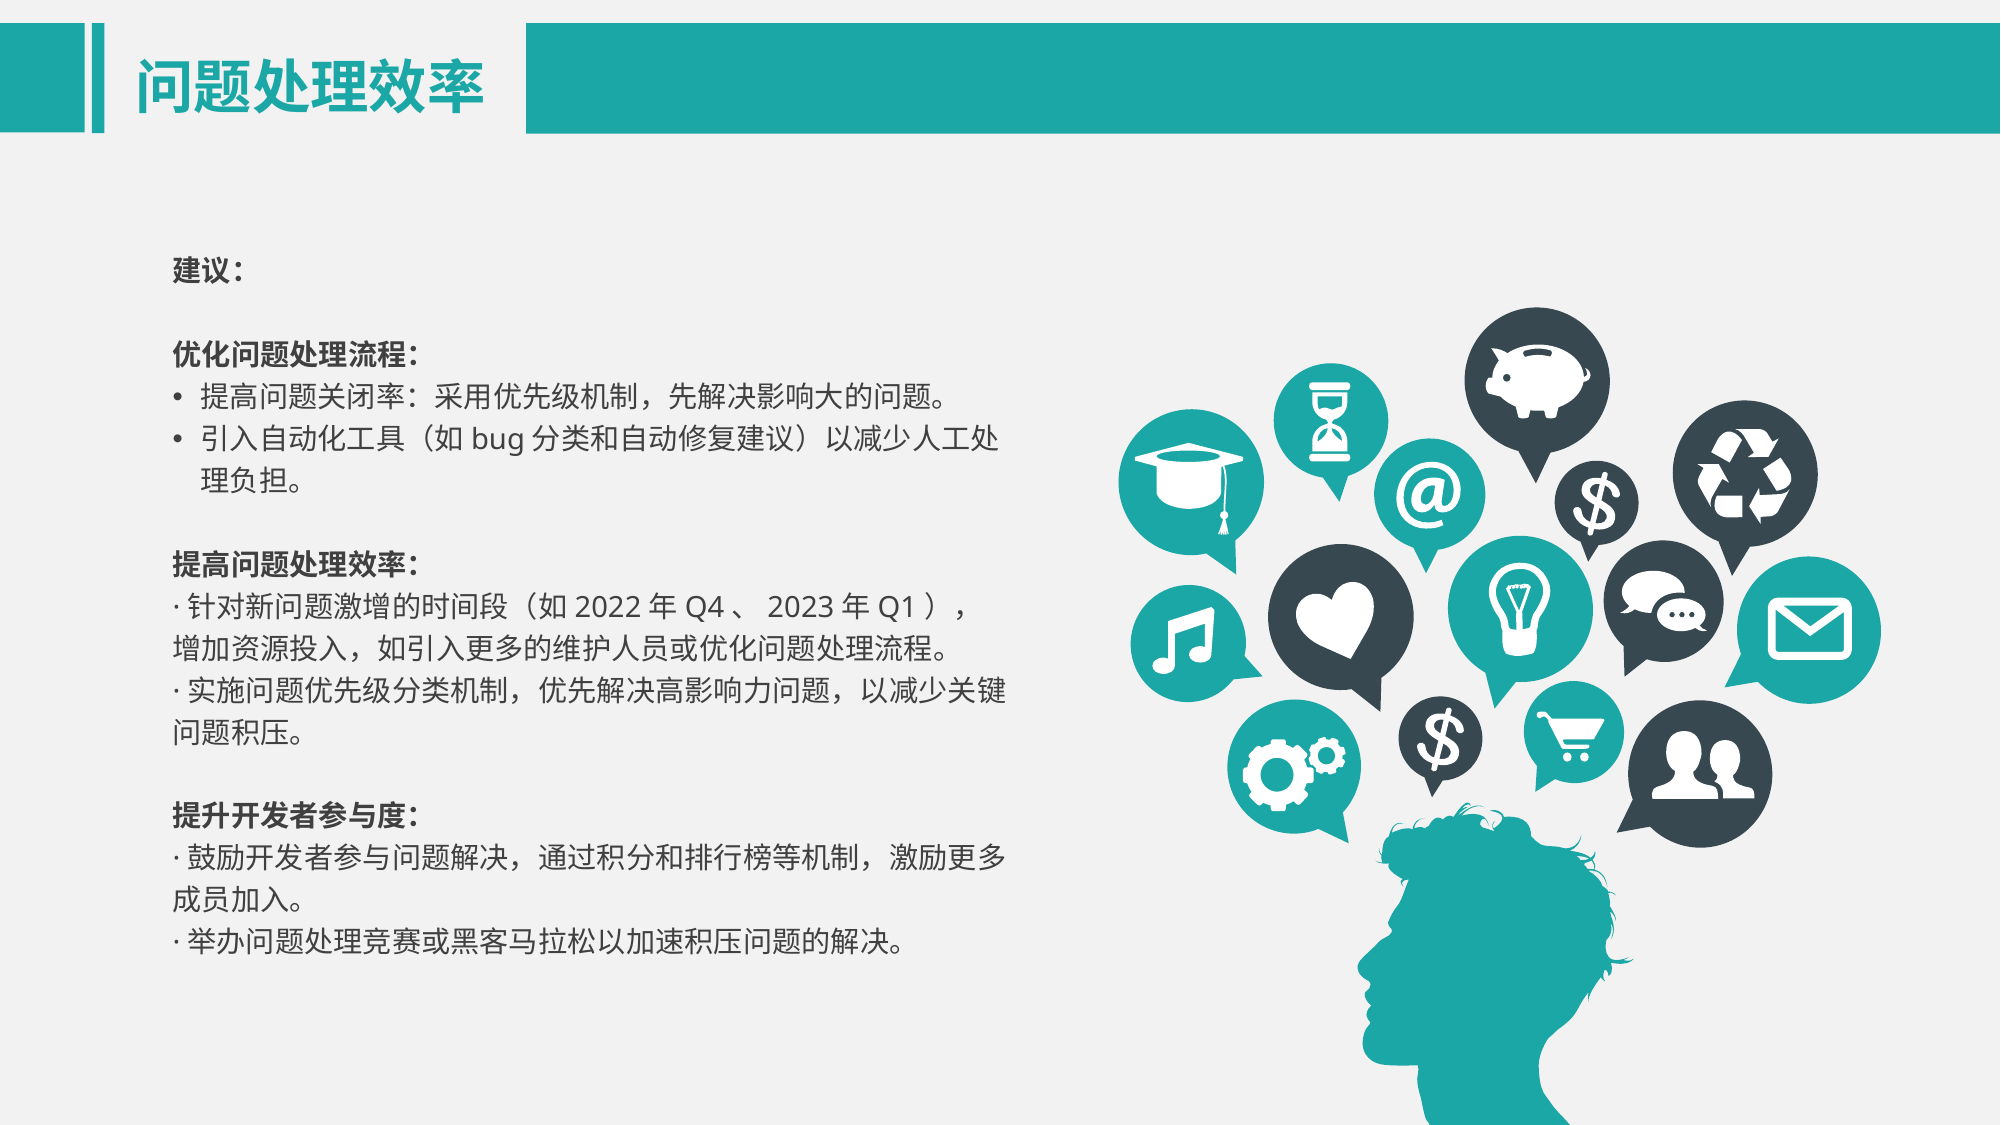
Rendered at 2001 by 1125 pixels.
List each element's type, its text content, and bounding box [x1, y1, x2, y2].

text_box 建议： 优化问题处理流程： 提高问题关闭率：采用优先级机制，先解决影响大的问题。 引入自动化工具（如bug分类和自动修复建议）以减少人工处理负担。 提高问题处理效率： ·针对新问题激增的时间段（如2022年Q4、2023年Q1），增加资源投入，如引入更多的维护人员或优化问题处理流程。 ·实施问题优先级分类机制，优先解决高影响力问题，以减少关键问题积压。 提升开发者参与度： ·鼓励开发者参与问题解决，通过积分和排行榜等机制，激励更多成员加入。 ·举办问题处理竞赛或黑客马拉松以加速积压问题的解决。 [157, 224, 1024, 980]
text_box 问题处理效率 [121, 28, 501, 128]
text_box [1113, 298, 1890, 1125]
